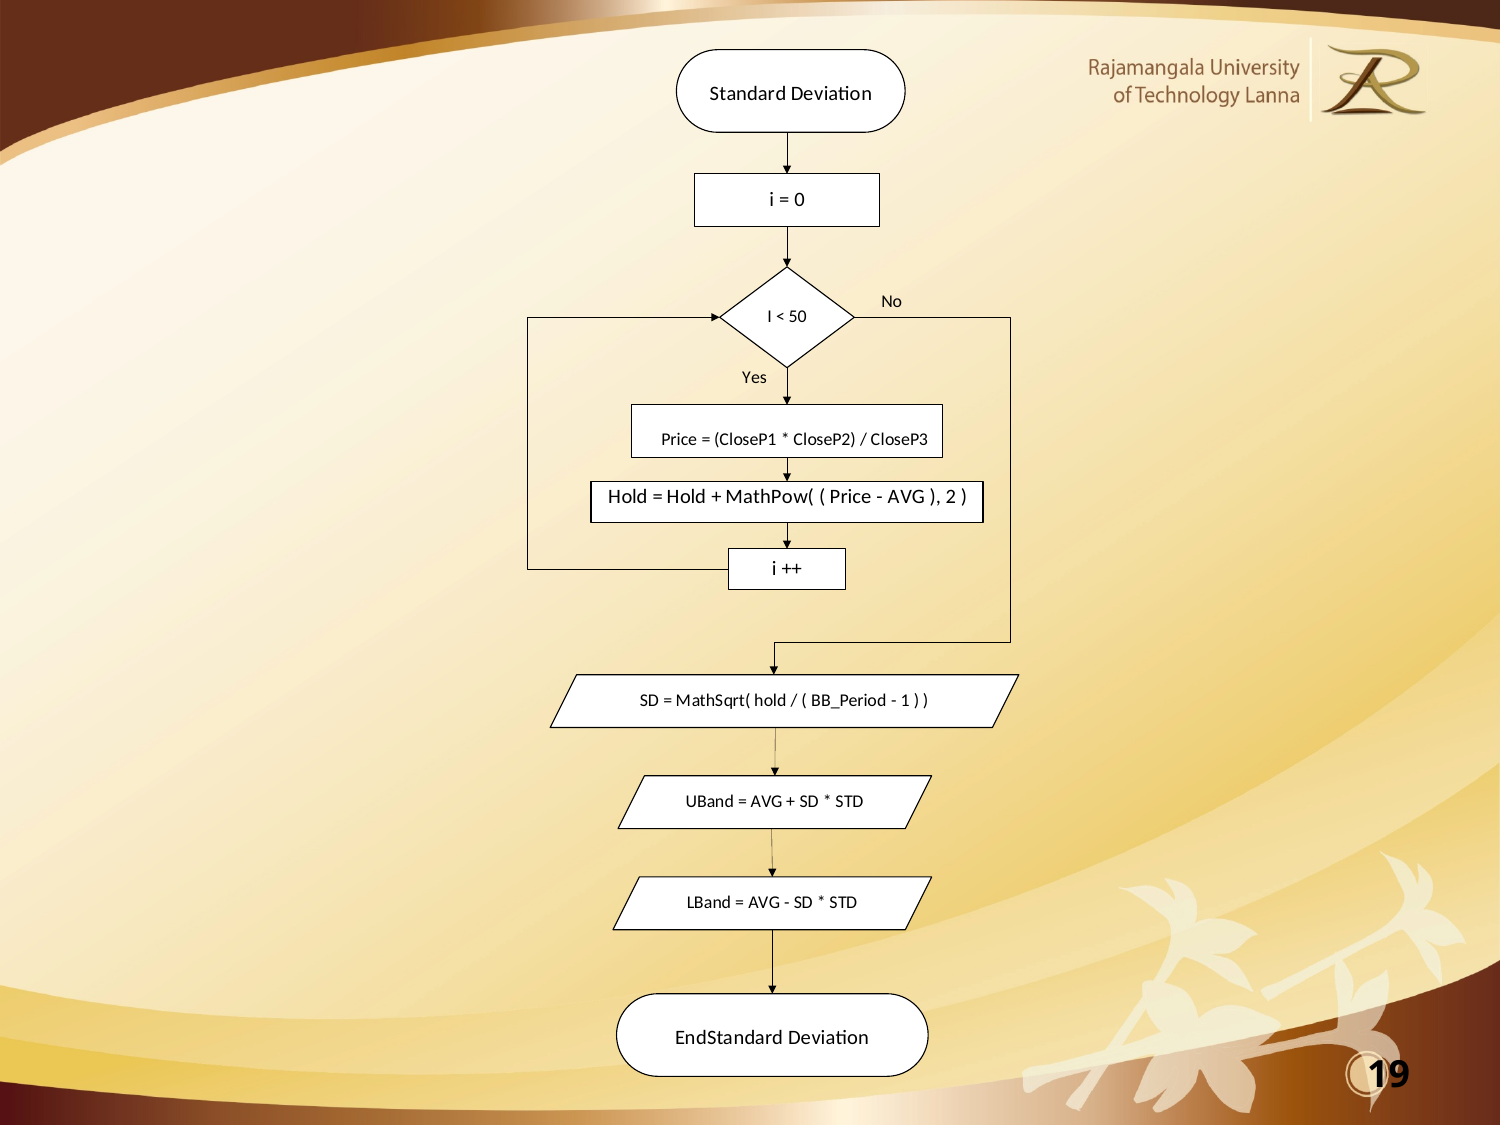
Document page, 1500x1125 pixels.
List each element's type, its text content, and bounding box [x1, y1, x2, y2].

picture [0, 0, 1500, 1125]
slide_number 19 [1074, 1042, 1425, 1103]
